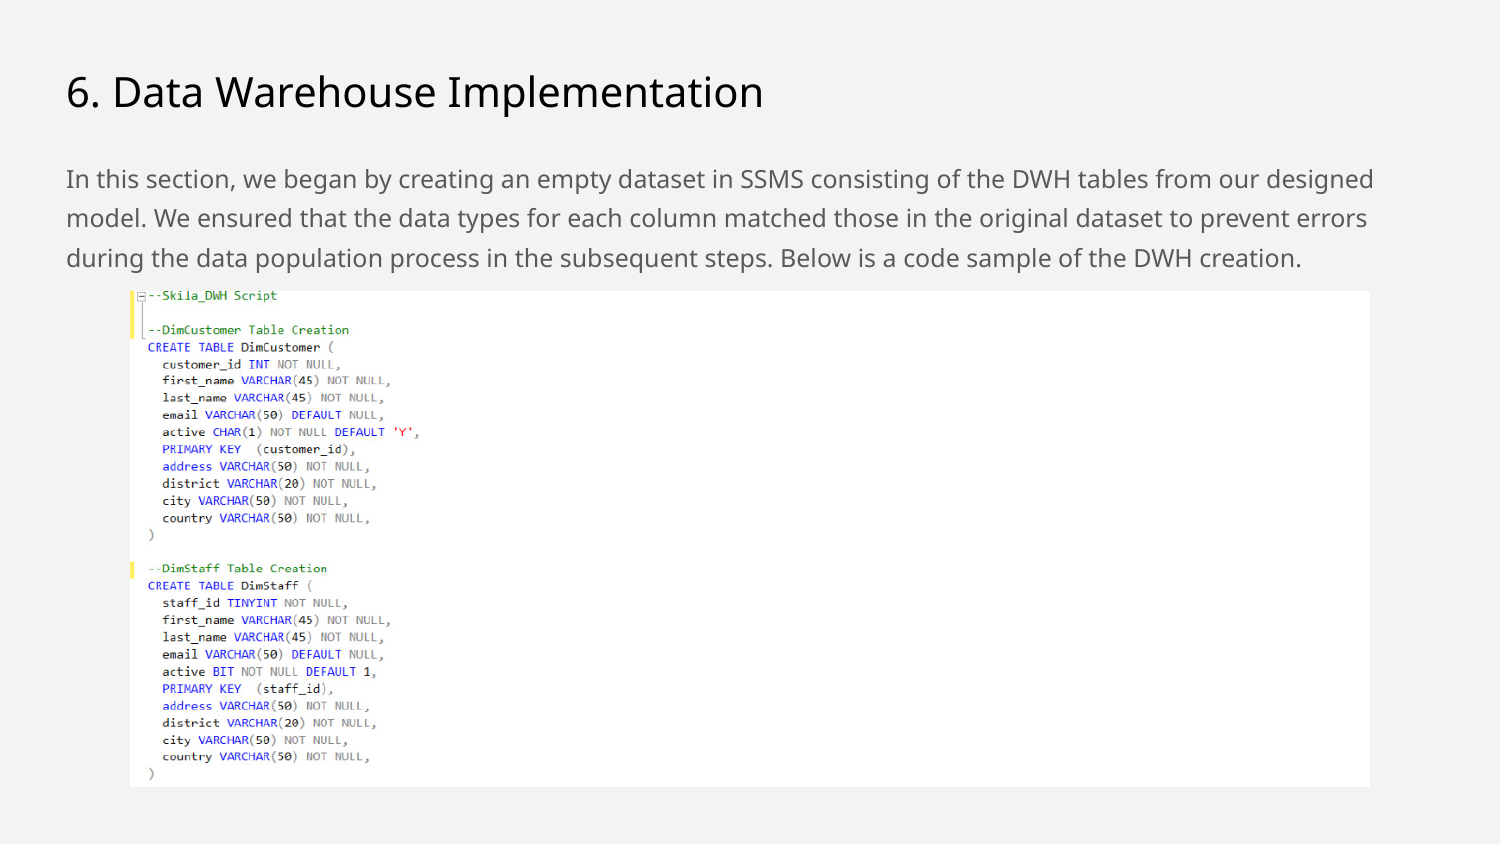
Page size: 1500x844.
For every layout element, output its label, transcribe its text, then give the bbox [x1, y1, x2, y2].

list In this section, we began by creating an empty dataset in SSMS consisting of the DWH tables from our designed model. We ensured that the data types for each column matched those in the original dataset to prevent errors during the data population process in the subsequent steps. Below is a code sample of the DWH creation. [51, 141, 1449, 787]
title 6. Data Warehouse Implementation [51, 48, 1449, 141]
picture [129, 290, 1371, 787]
